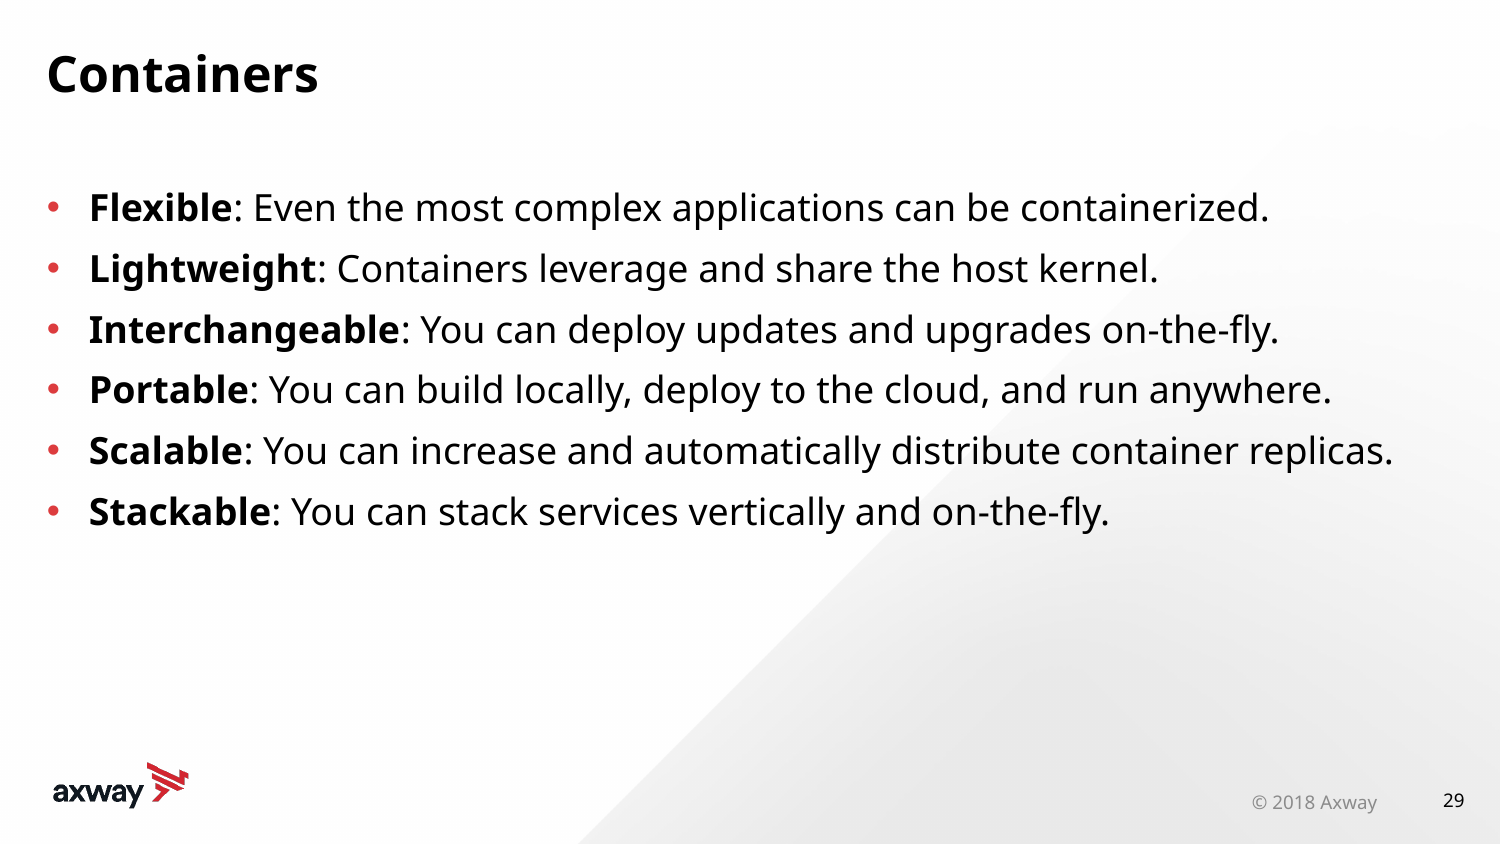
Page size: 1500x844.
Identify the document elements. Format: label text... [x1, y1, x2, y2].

footer © 2018 Axway [885, 779, 1393, 824]
picture [0, 0, 1500, 844]
list Flexible: Even the most complex applications can be containerized. Lightweight: Containers leverage and share the host kernel. Interchangeable: You can deploy updates and upgrades on-the-fly. Portable: You can build locally, deploy to the cloud, and run anywhere. Scalable: You can increase and automatically distribute container replicas. Stackable: You can stack services vertically and on-the-fly. [46, 176, 1472, 674]
title Containers [46, 42, 1269, 137]
